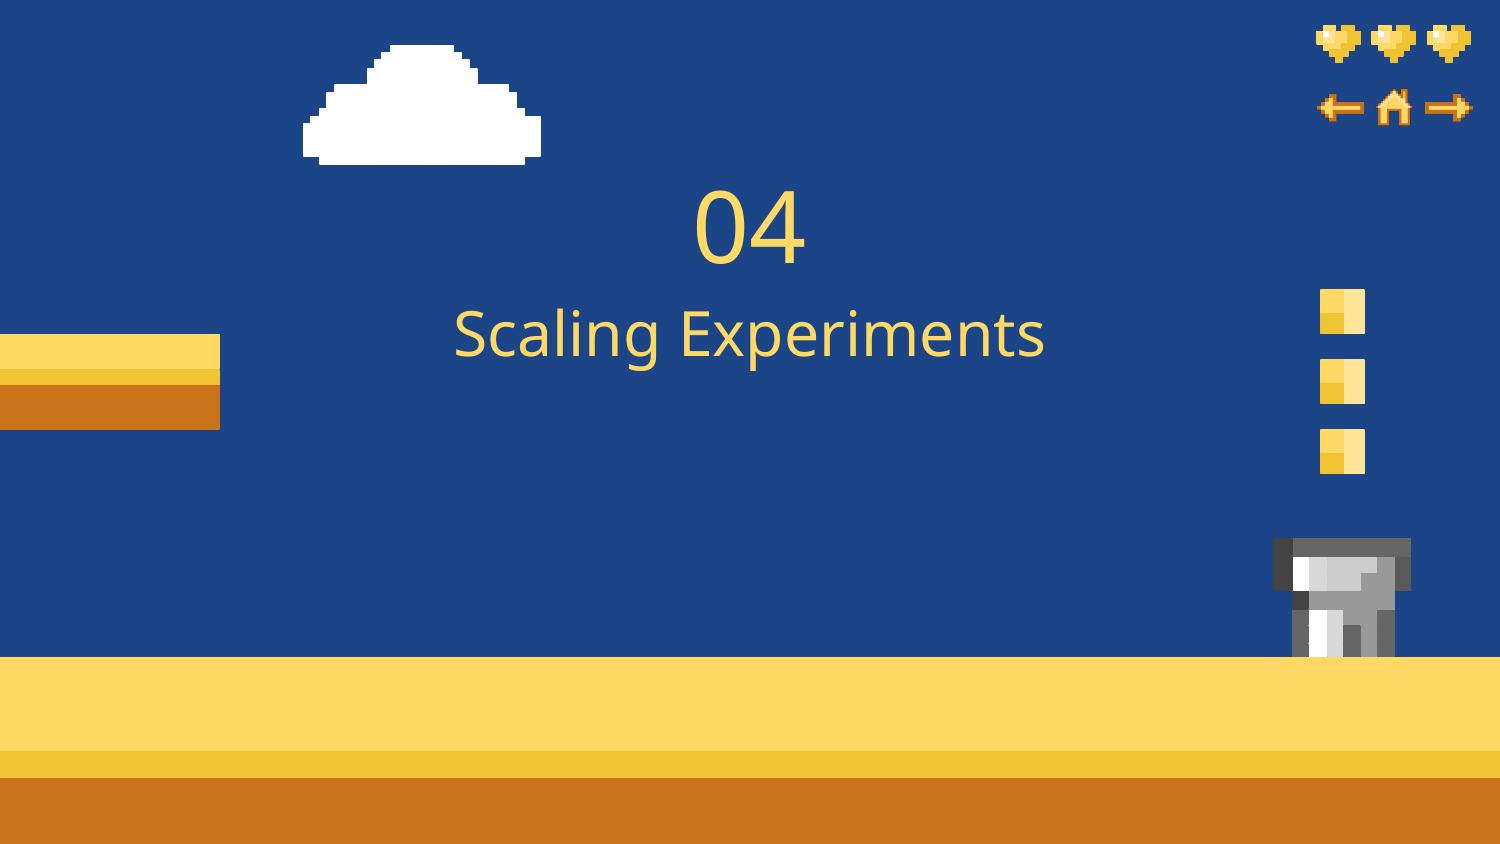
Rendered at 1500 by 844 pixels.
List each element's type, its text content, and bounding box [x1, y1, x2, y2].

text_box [1320, 289, 1365, 334]
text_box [1371, 25, 1416, 63]
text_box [1427, 25, 1471, 63]
title Scaling Experiments [218, 262, 1282, 401]
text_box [1316, 25, 1361, 63]
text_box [1320, 359, 1365, 404]
title 04 [51, 181, 1449, 299]
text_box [1320, 429, 1365, 474]
picture [1425, 92, 1473, 122]
picture [1374, 88, 1413, 127]
picture [1316, 92, 1364, 122]
